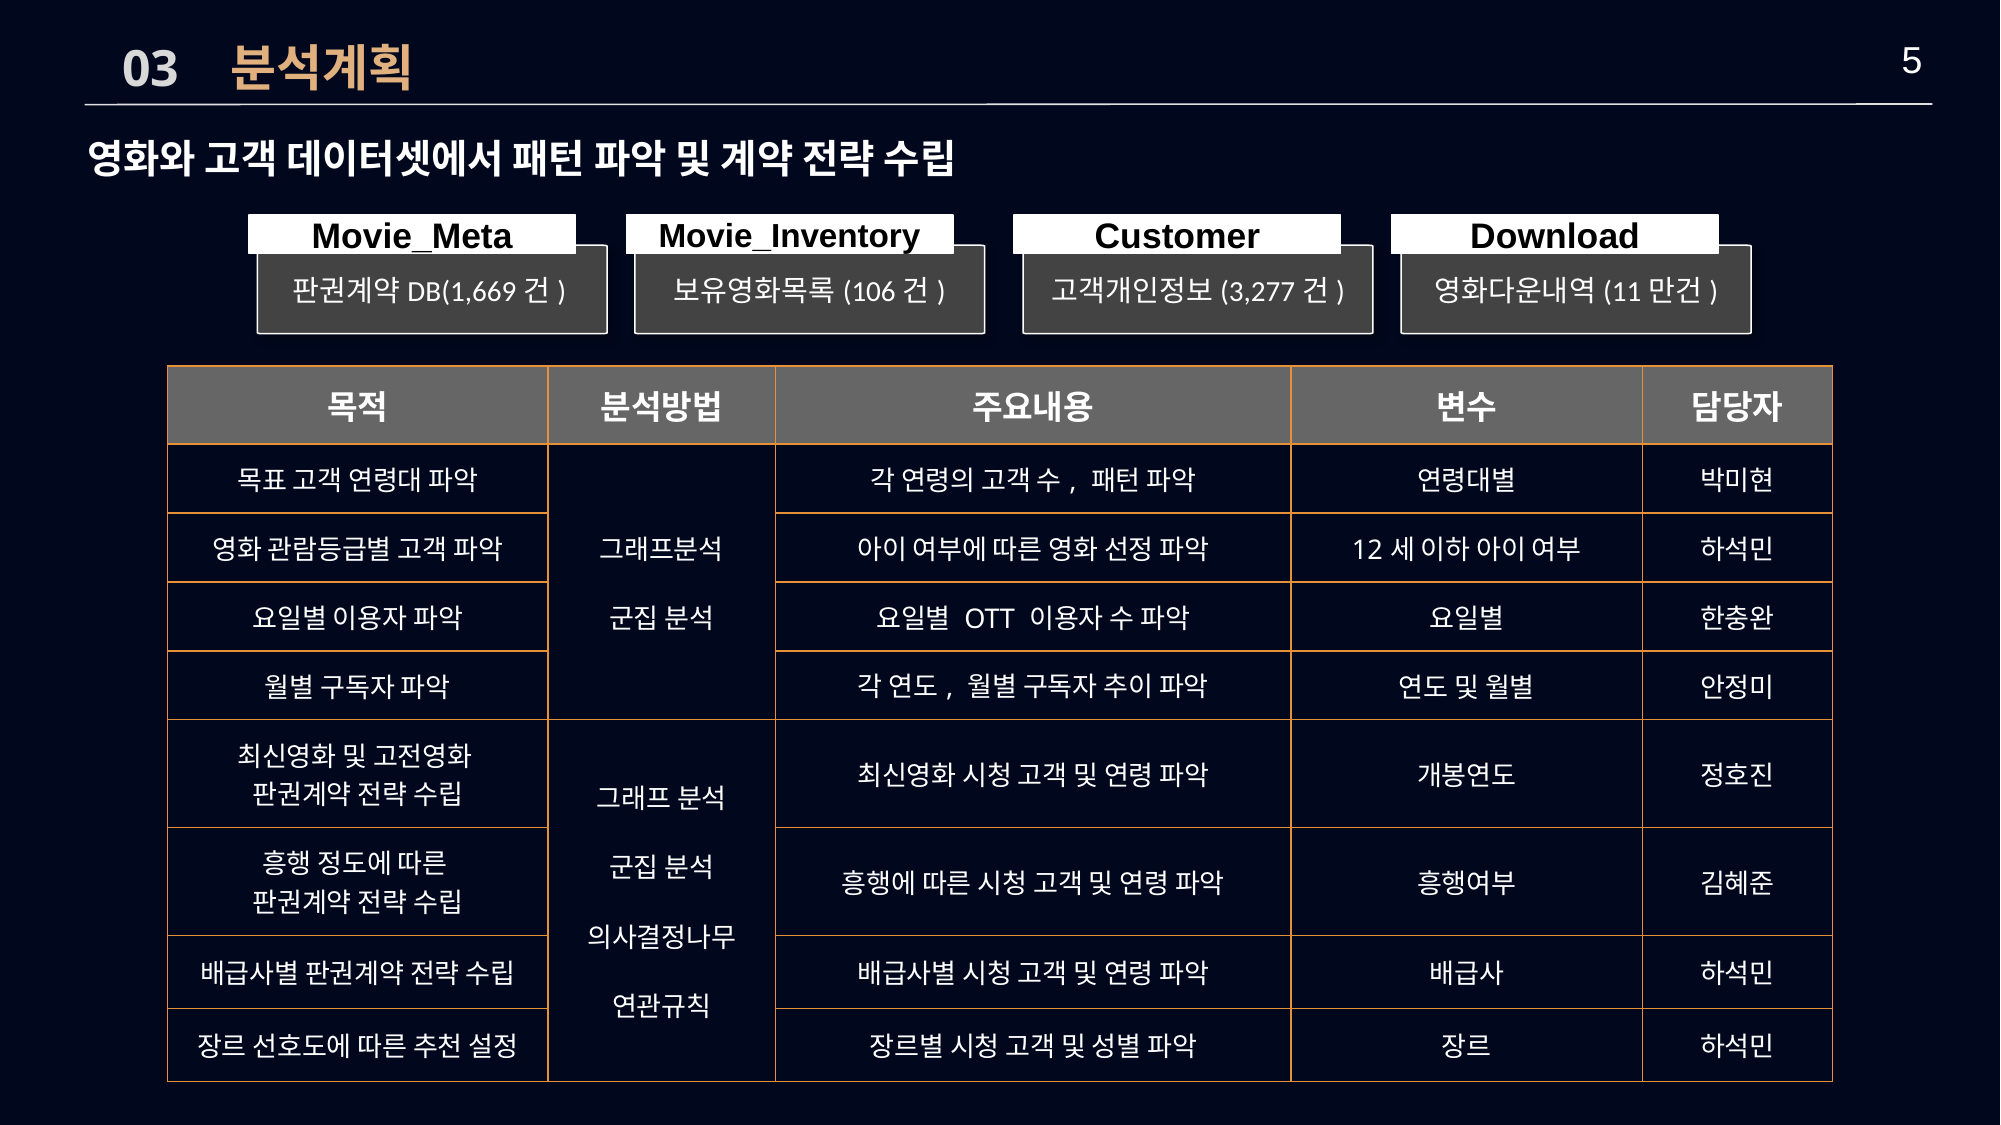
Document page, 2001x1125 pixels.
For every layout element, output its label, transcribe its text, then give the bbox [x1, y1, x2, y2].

table_cell 흥행에 따른 시청 고객 및 연령 파악 [776, 828, 1290, 935]
table_cell 배급사별 판권계약 전략 수립 [168, 936, 547, 1008]
table_cell 개봉연도 [1292, 720, 1642, 827]
text_box Customer [1014, 214, 1341, 254]
table_cell 박미현 [1643, 445, 1832, 512]
table_cell 하석민 [1643, 514, 1832, 581]
table_cell 월별 구독자 파악 [168, 652, 547, 719]
table_cell 요일별 OTT 이용자 수 파악 [776, 583, 1290, 650]
table_cell 각 연령의 고객 수, 패턴 파악 [776, 445, 1290, 512]
table_cell 최신영화 및 고전영화 판권계약 전략 수립 [168, 720, 547, 827]
table_cell 배급사 [1292, 936, 1642, 1008]
table_cell 요일별 [1292, 583, 1642, 650]
table_header 담당자 [1643, 367, 1832, 443]
table_cell 요일별 이용자 파악 [168, 583, 547, 650]
table_header 분석방법 [549, 367, 775, 443]
table_cell 각 연도, 월별 구독자 추이 파악 [776, 652, 1290, 719]
table_cell 그래프분석 군집 분석 [549, 445, 775, 719]
table_cell 하석민 [1643, 1009, 1832, 1081]
table_cell 연도 및 월별 [1292, 652, 1642, 719]
text_box 5 [1886, 28, 1933, 89]
table_header 주요내용 [776, 367, 1290, 443]
text_box 고객개인정보(3,277건) [1023, 245, 1373, 334]
table_cell 하석민 [1643, 936, 1832, 1008]
text_box 03 분석계획 [107, 28, 684, 104]
table_cell 흥행 정도에 따른 판권계약 전략 수립 [168, 828, 547, 935]
table_cell 그래프 분석 군집 분석 의사결정나무 연관규칙 [549, 720, 775, 1081]
table_cell 연령대별 [1292, 445, 1642, 512]
table_header 변수 [1292, 367, 1642, 443]
text_box 영화와 고객 데이터셋에서 패턴 파악 및 계약 전략 수립 [72, 119, 1705, 200]
table_cell 장르별 시청 고객 및 성별 파악 [776, 1009, 1290, 1081]
text_box Download [1391, 214, 1719, 254]
text_box 영화다운내역(11만건) [1401, 245, 1752, 334]
table_cell 목표 고객 연령대 파악 [168, 445, 547, 512]
table_header 목적 [168, 367, 547, 443]
table_cell 12세 이하 아이 여부 [1292, 514, 1642, 581]
text_box 보유영화목록(106건) [634, 245, 985, 334]
text_box 판권계약DB(1,669건) [257, 245, 608, 334]
table_cell 흥행여부 [1292, 828, 1642, 935]
table_cell 정호진 [1643, 720, 1832, 827]
text_box Movie_Inventory [626, 214, 953, 254]
table_cell 최신영화 시청 고객 및 연령 파악 [776, 720, 1290, 827]
table_cell 안정미 [1643, 652, 1832, 719]
table_cell 김혜준 [1643, 828, 1832, 935]
table_cell 아이 여부에 따른 영화 선정 파악 [776, 514, 1290, 581]
table_cell 장르 선호도에 따른 추천 설정 [168, 1009, 547, 1081]
text_box Movie_Meta [248, 214, 576, 254]
table_cell 장르 [1292, 1009, 1642, 1081]
table_cell 한충완 [1643, 583, 1832, 650]
table_cell 영화 관람등급별 고객 파악 [168, 514, 547, 581]
table_cell 배급사별 시청 고객 및 연령 파악 [776, 936, 1290, 1008]
